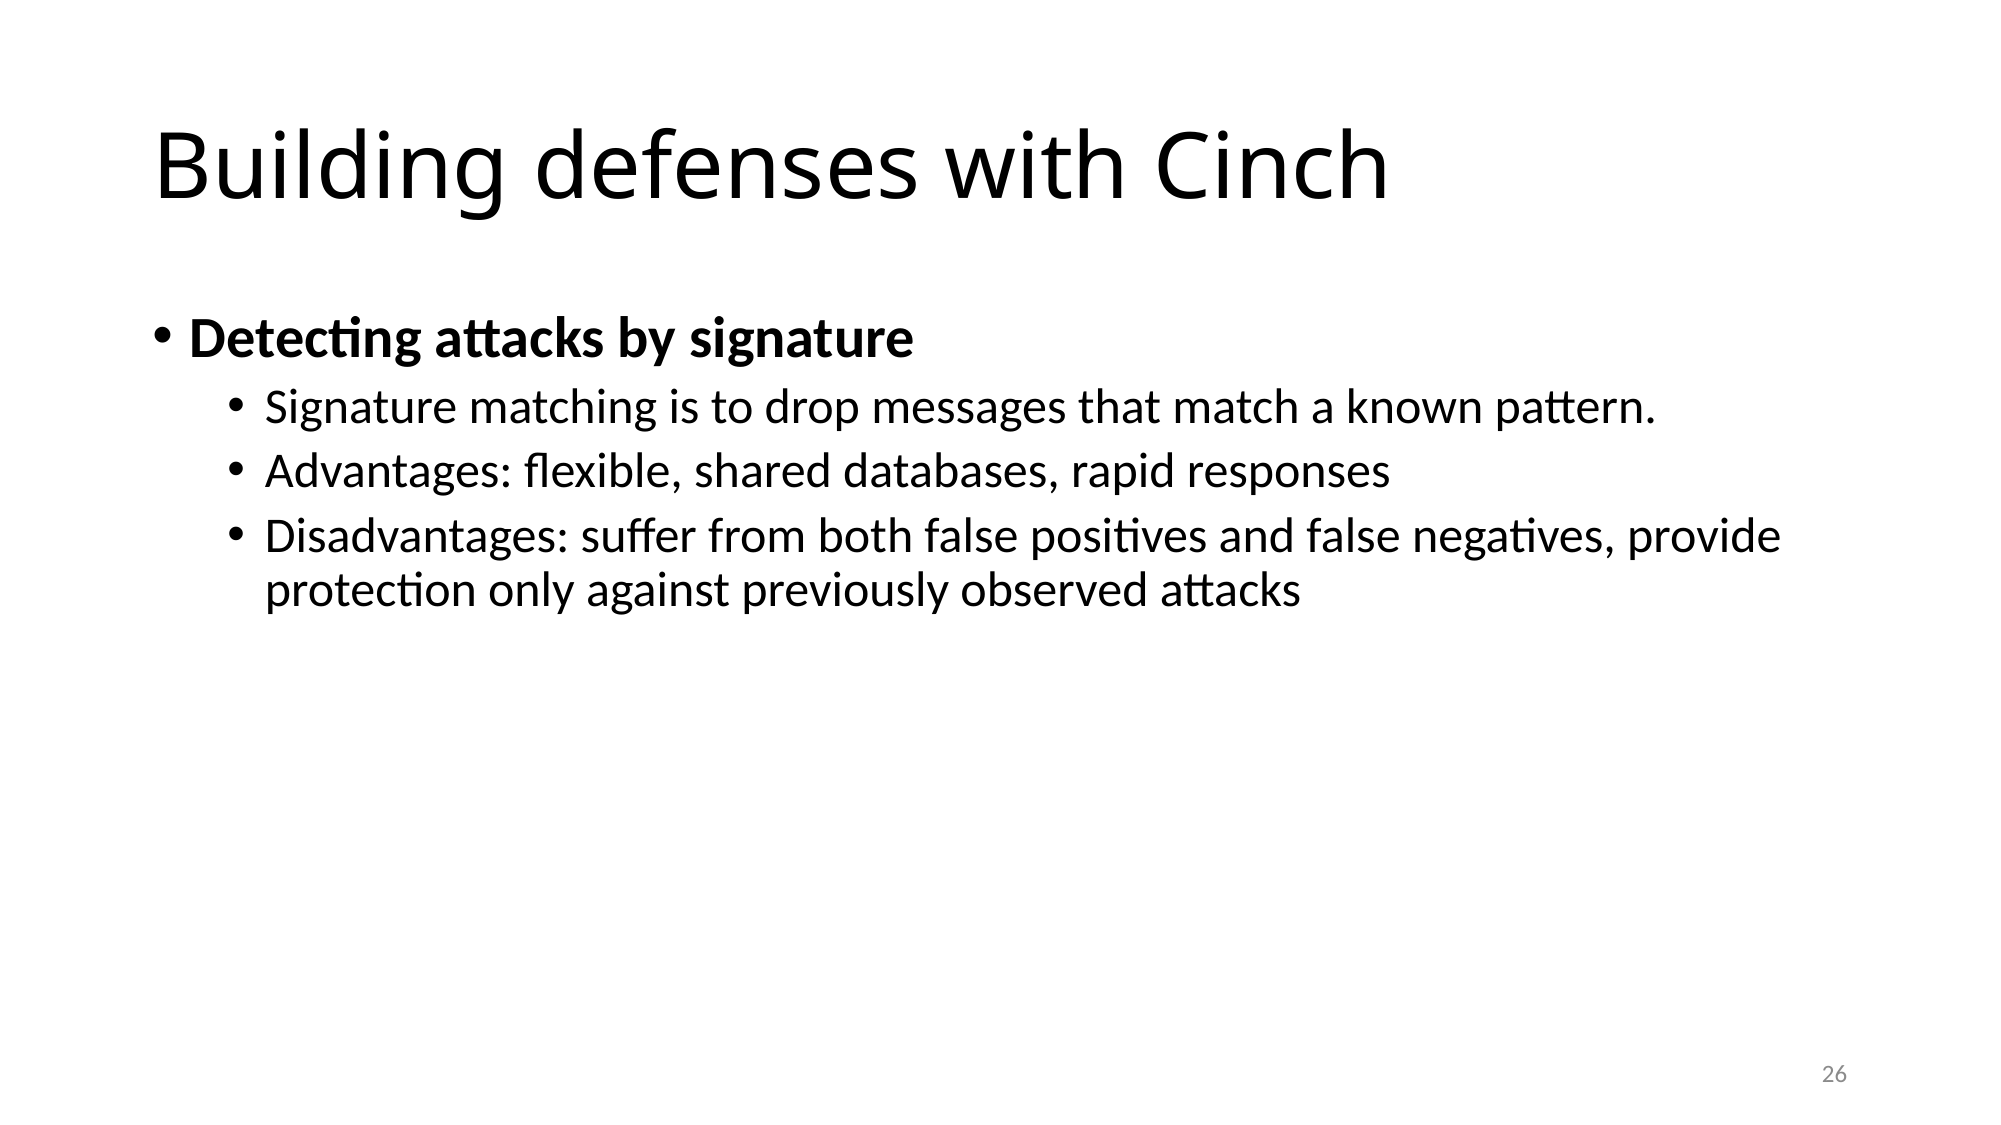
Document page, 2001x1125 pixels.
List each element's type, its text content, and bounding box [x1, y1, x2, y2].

slide_number 26 [1412, 1042, 1863, 1103]
list Detecting attacks by signature Signature matching is to drop messages that match a known pattern. Advantages: flexible, shared databases, rapid responses Disadvantages: suffer from both false positives and false negatives, provide protection only against previously observed attacks [137, 299, 1863, 1014]
title Building defenses with Cinch [137, 59, 1863, 278]
